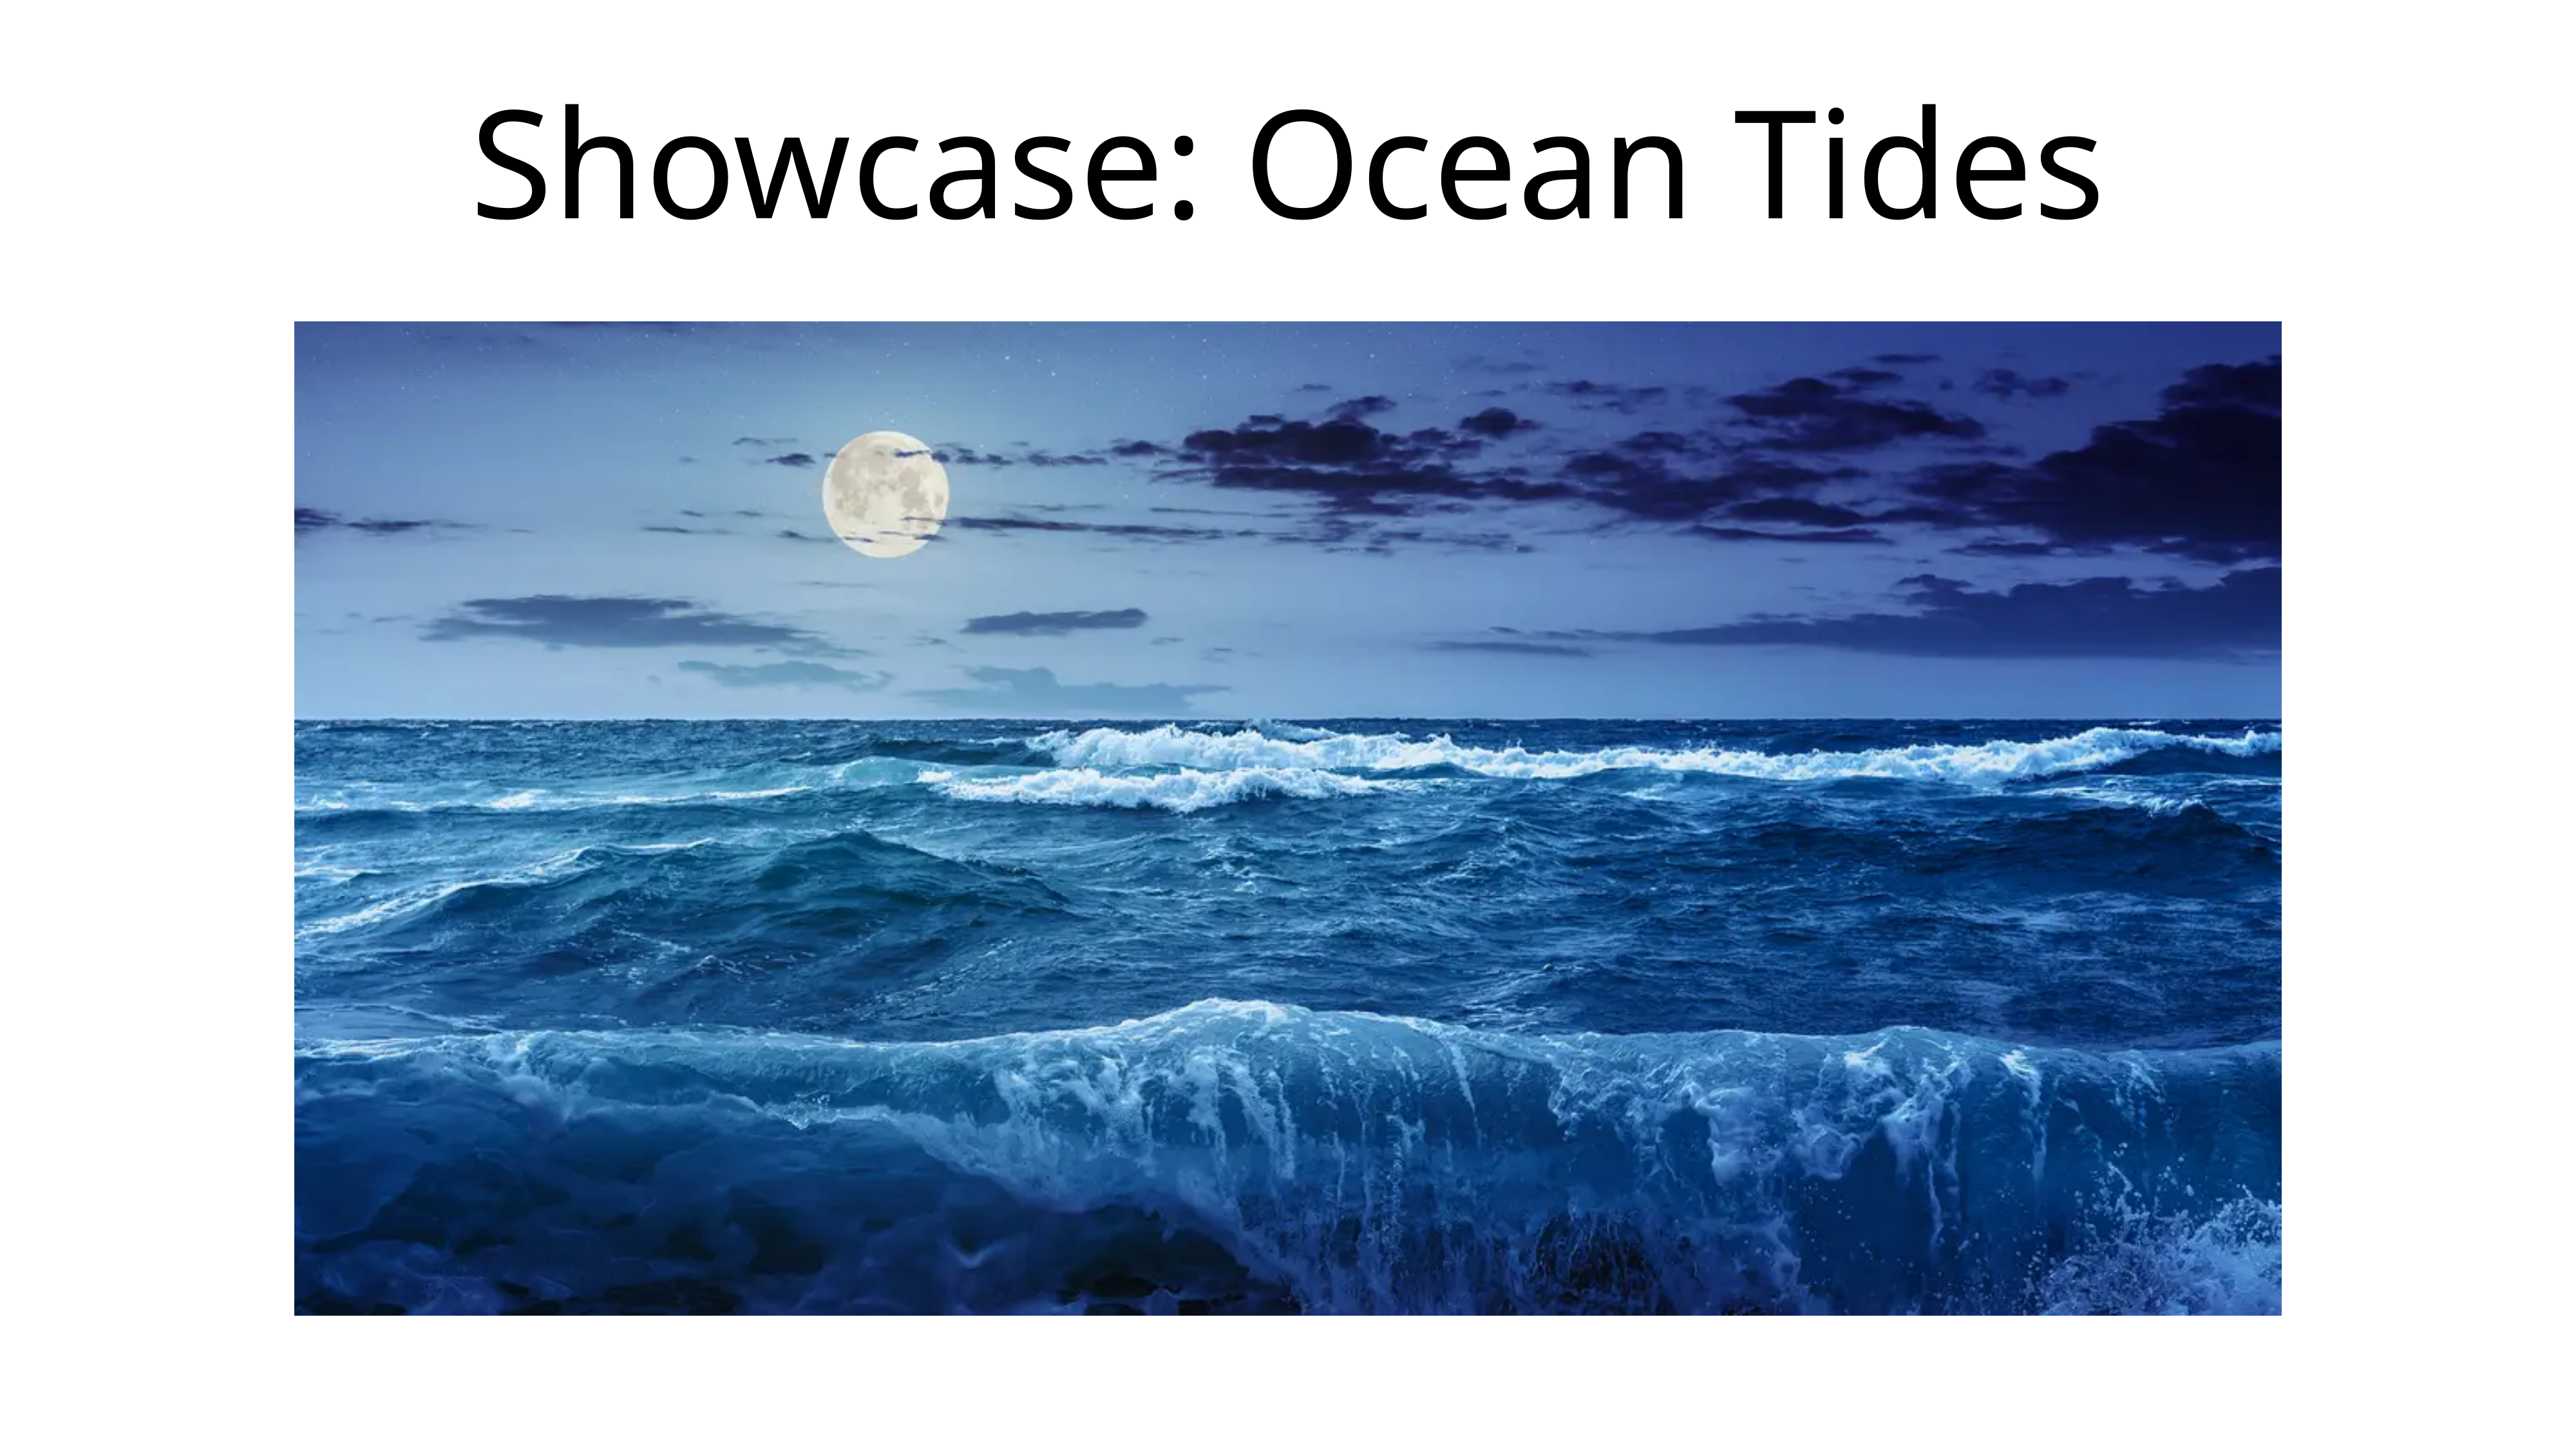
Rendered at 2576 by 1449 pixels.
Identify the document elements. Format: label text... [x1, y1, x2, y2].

title Showcase: Ocean Tides [178, 37, 2398, 279]
picture [294, 321, 2282, 1316]
